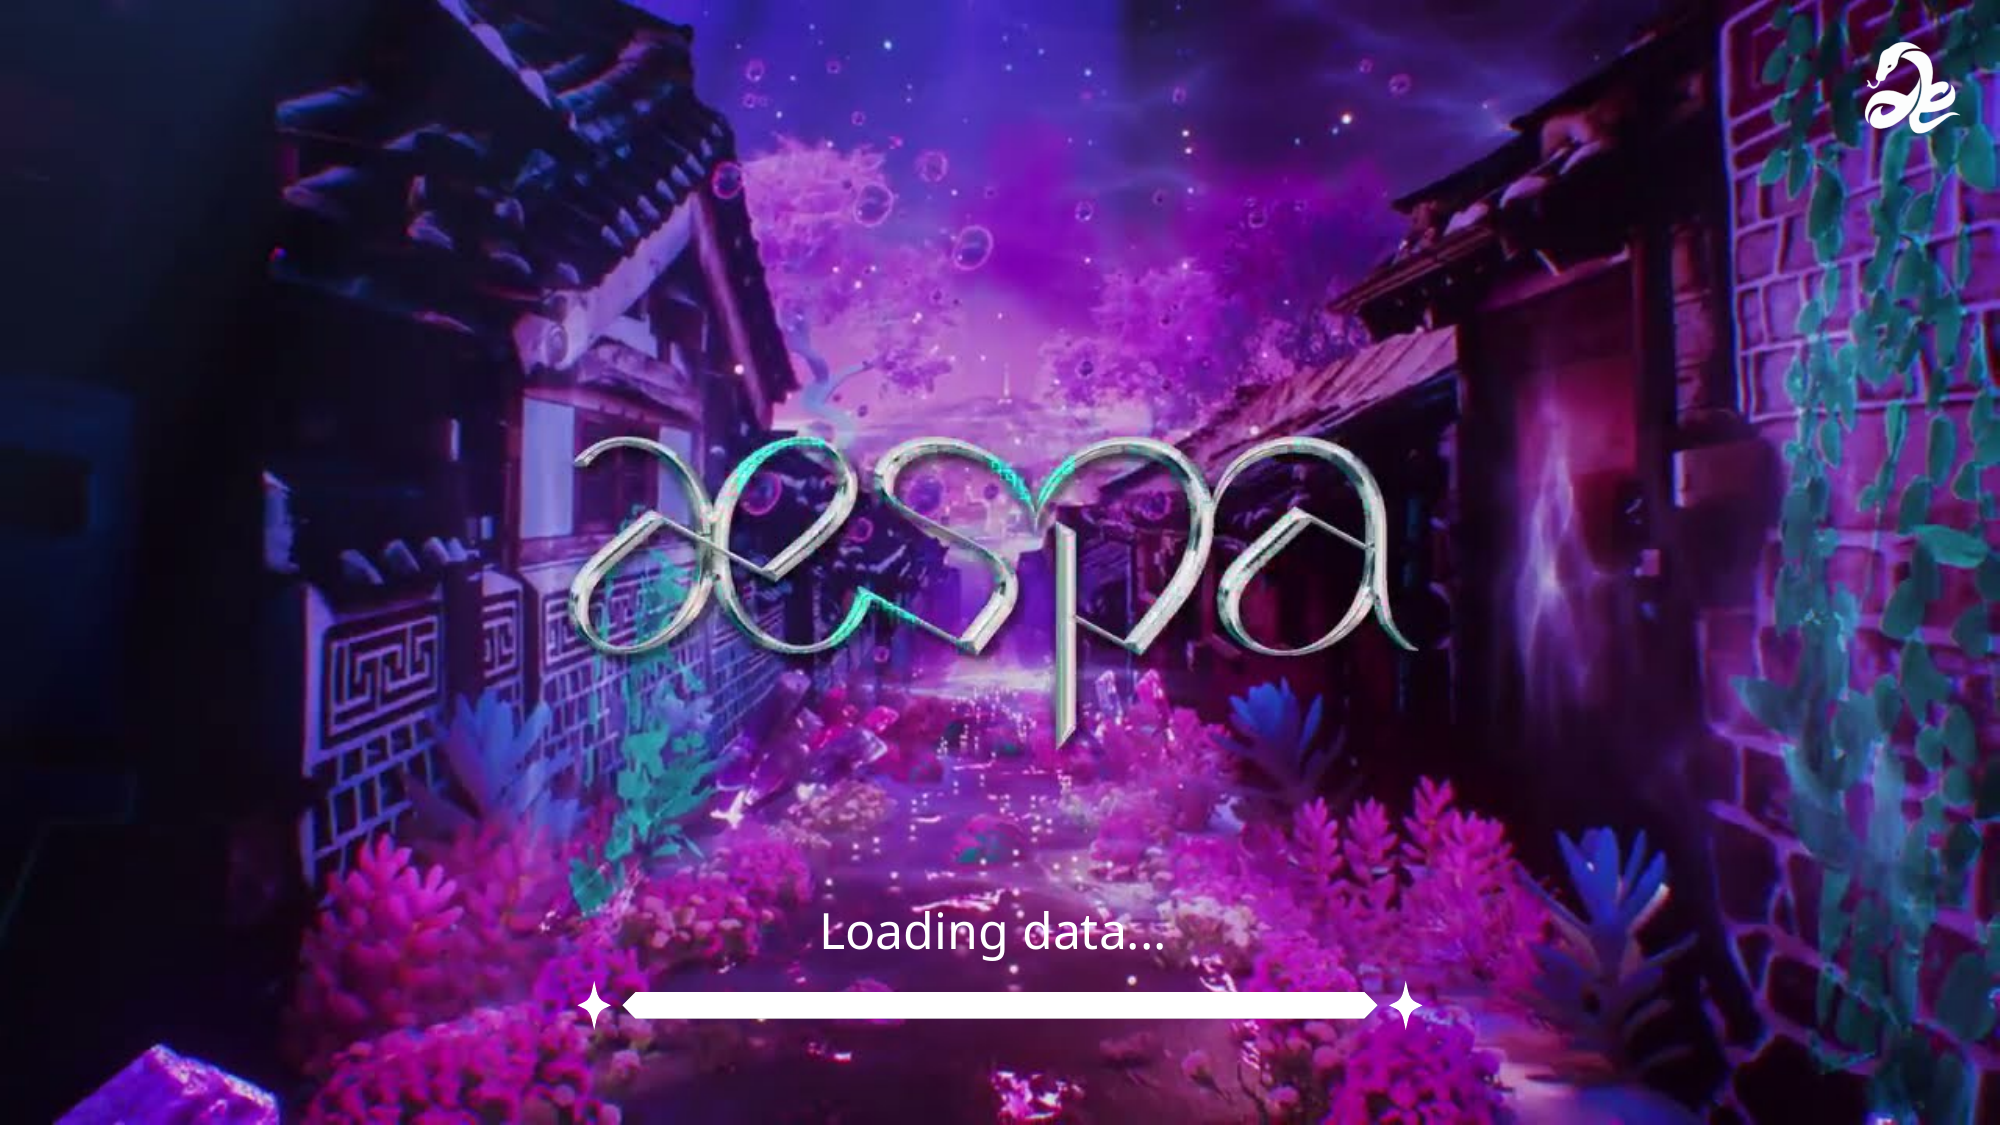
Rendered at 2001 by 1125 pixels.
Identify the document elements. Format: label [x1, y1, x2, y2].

list [0, 0, 2000, 1125]
picture [1860, 39, 1963, 137]
